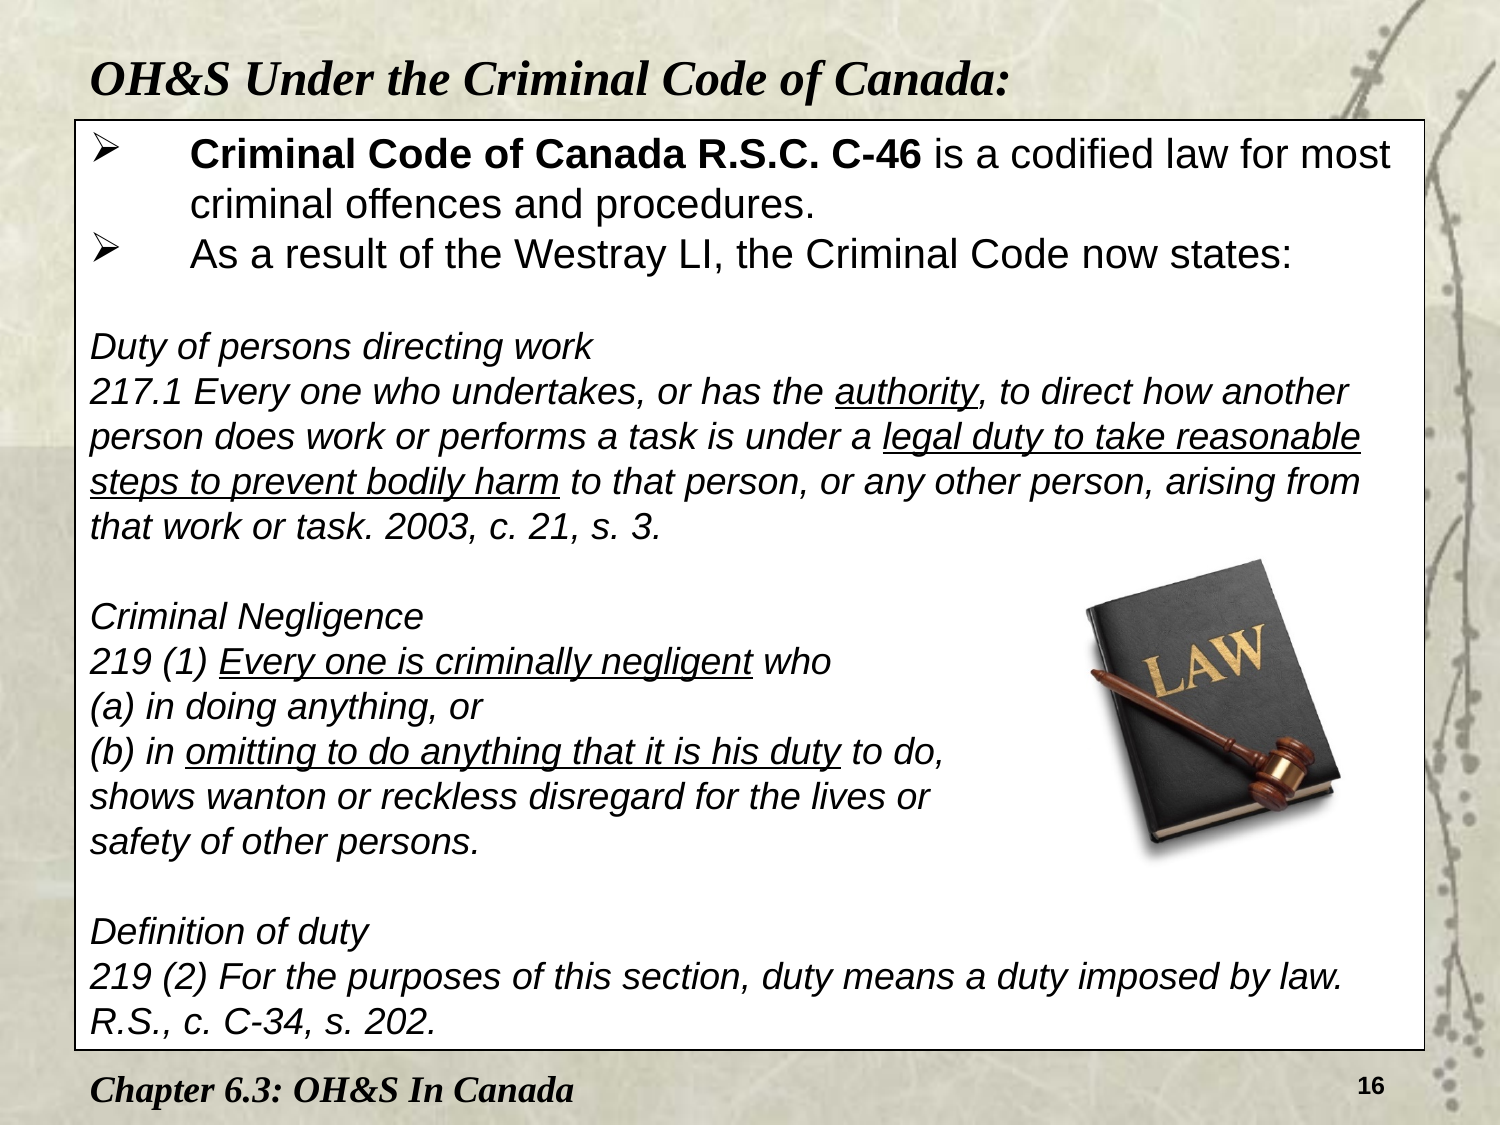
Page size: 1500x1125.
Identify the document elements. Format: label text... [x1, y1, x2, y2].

picture [1064, 535, 1375, 879]
text_box OH&S Under the Criminal Code of Canada: [74, 29, 1425, 120]
text_box Chapter 6.3: OH&S In Canada [74, 1049, 750, 1125]
picture [0, 0, 1500, 1125]
text_box 16 [1249, 1062, 1400, 1100]
text_box Criminal Code of Canada R.S.C. C-46 is a codified law for most criminal offences and procedures. As a result of the Westray LI, the Criminal Code now states: Duty of persons directing work 217.1 Every one who undertakes, or has the authority, to direct how another person does work or performs a task is under a legal duty to take reasonable steps to prevent bodily harm to that person, or any other person, arising from that work or task. 2003, c. 21, s. 3. Criminal Negligence 219 (1) Every one is criminally negligent who (a) in doing anything, or (b) in omitting to do anything that it is his duty to do, shows wanton or reckless disregard for the lives or safety of other persons. Definition of duty 219 (2) For the purposes of this section, duty means a duty imposed by law. R.S., c. C-34, s. 202. [75, 120, 1425, 1050]
